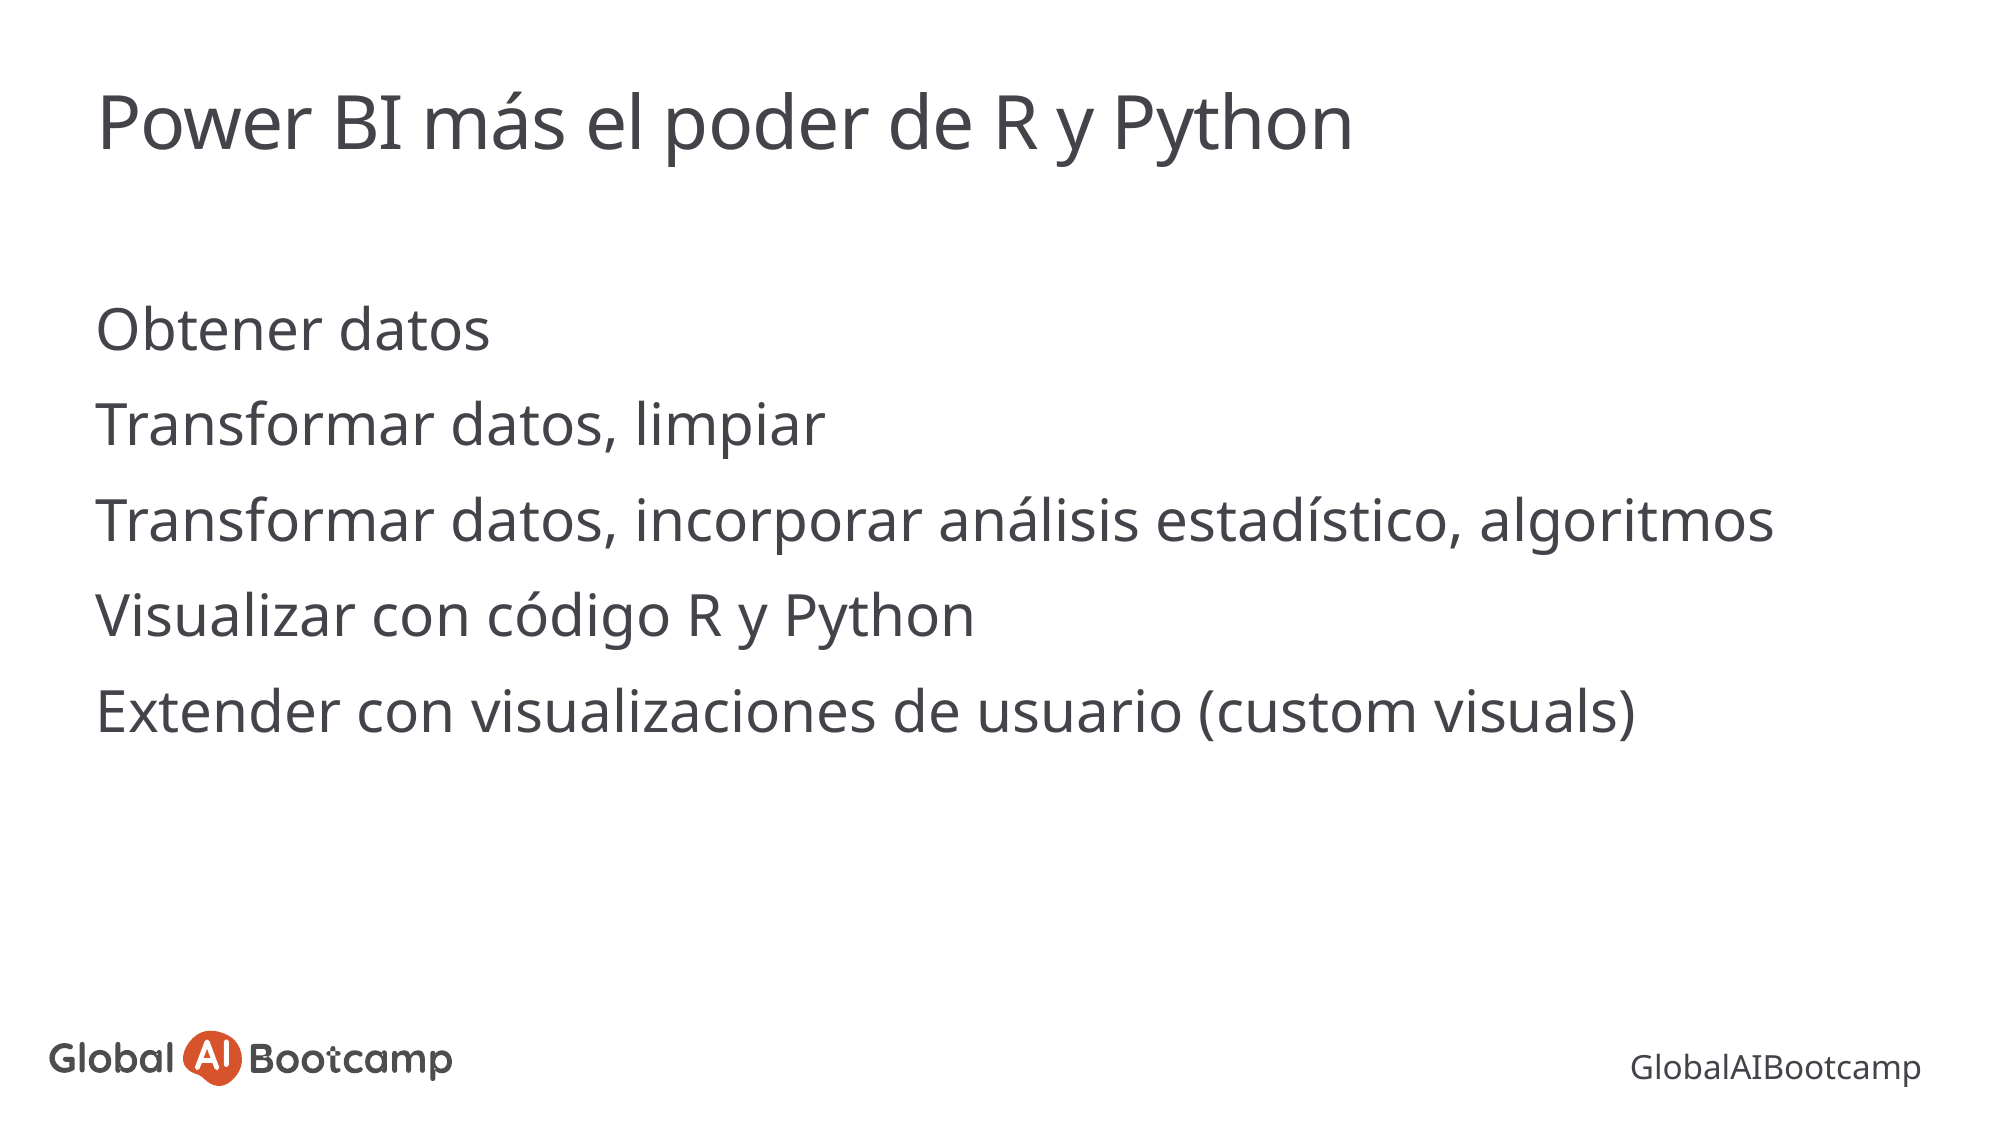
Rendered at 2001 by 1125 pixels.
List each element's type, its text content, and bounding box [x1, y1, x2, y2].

title Power BI más el poder de R y Python [96, 75, 1904, 166]
list Obtener datos Transformar datos, limpiar Transformar datos, incorporar análisis estadístico, algoritmos Visualizar con código R y Python Extender con visualizaciones de usuario (custom visuals) [95, 291, 1904, 557]
